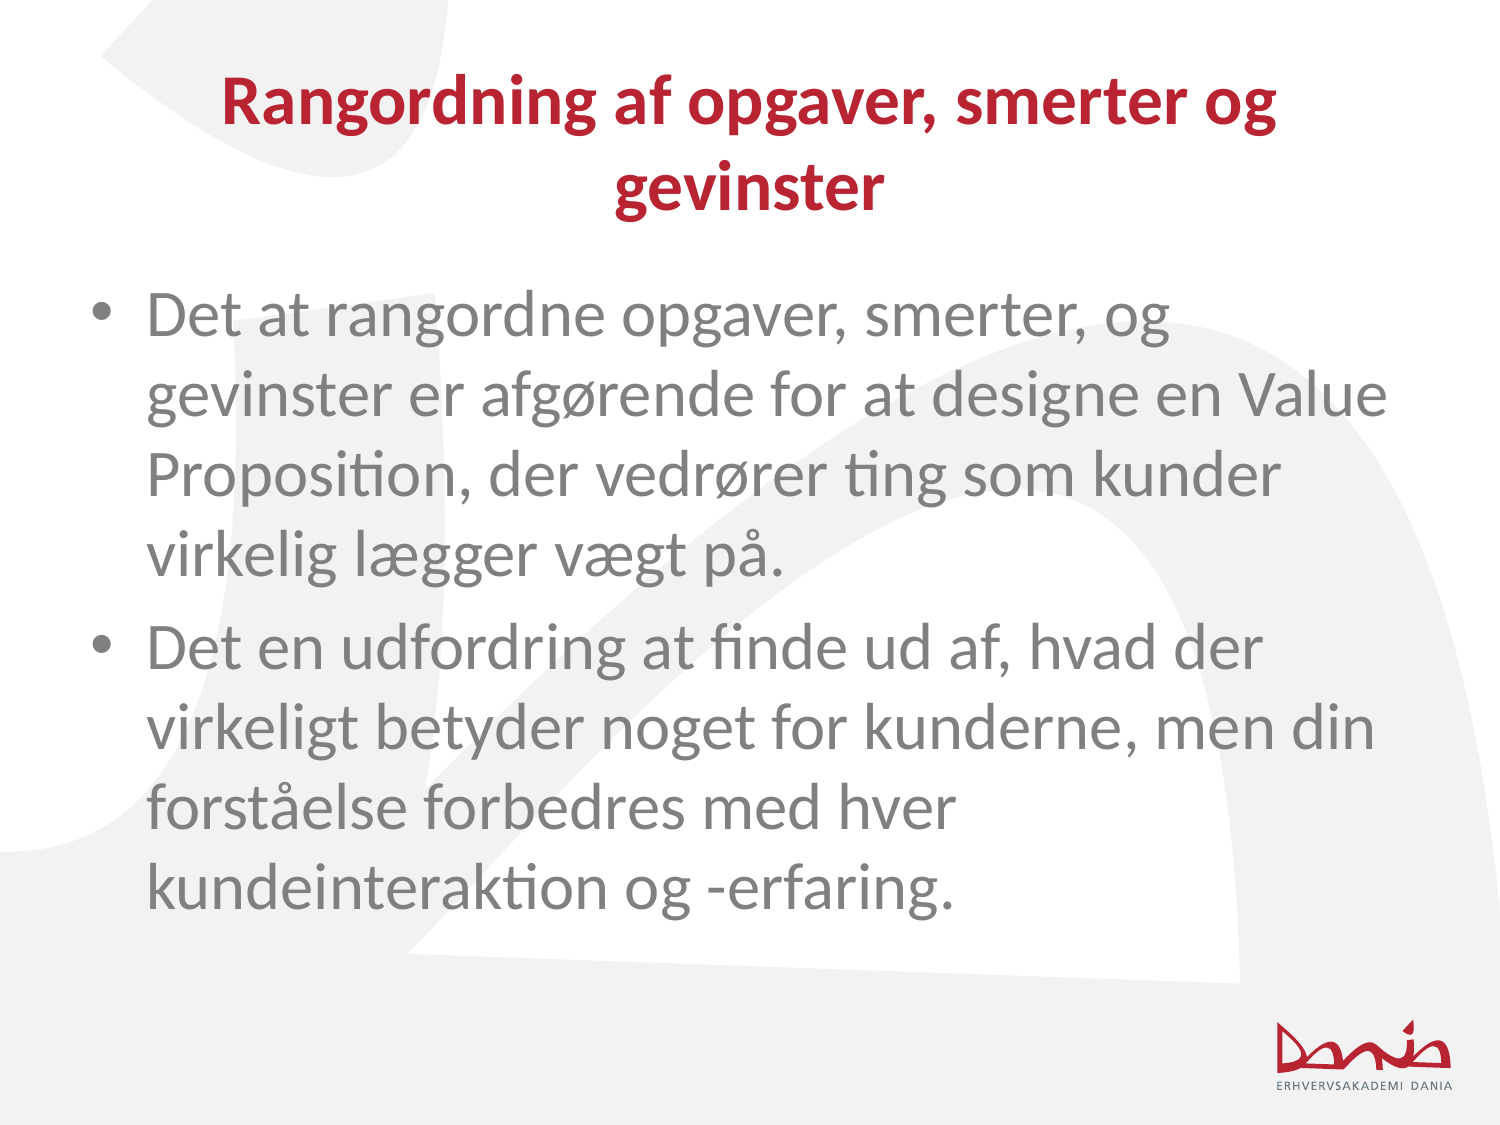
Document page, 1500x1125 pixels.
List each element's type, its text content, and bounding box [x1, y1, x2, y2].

title Rangordning af opgaver, smerter og gevinster [75, 45, 1425, 233]
list Det at rangordne opgaver, smerter, og gevinster er afgørende for at designe en Value Proposition, der vedrører ting som kunder virkelig lægger vægt på. Det en udfordring at finde ud af, hvad der virkeligt betyder noget for kunderne, men din forståelse forbedres med hver kundeinteraktion og -erfaring. [75, 262, 1425, 1005]
